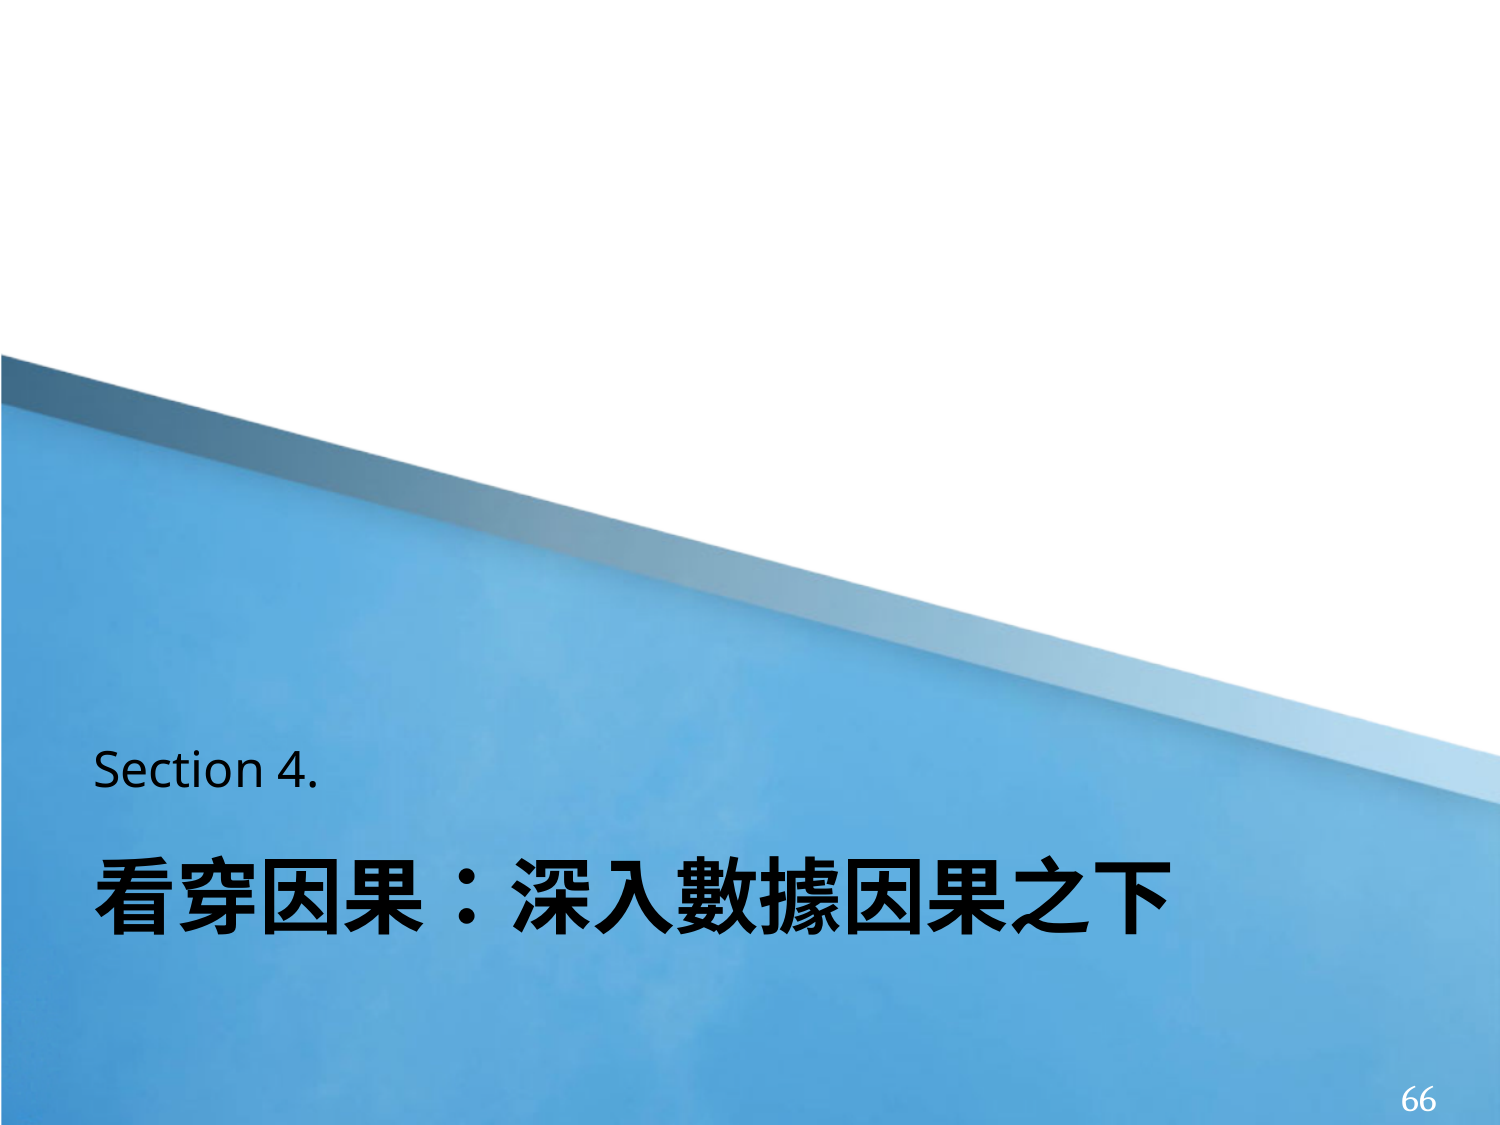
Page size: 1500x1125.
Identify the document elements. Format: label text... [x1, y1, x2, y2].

picture [2, 82, 1500, 1125]
slide_number ‹#› [1350, 1074, 1488, 1118]
title 看穿因果：深入數據因果之下 [78, 829, 1422, 926]
subtitle Section 4. [78, 668, 907, 813]
